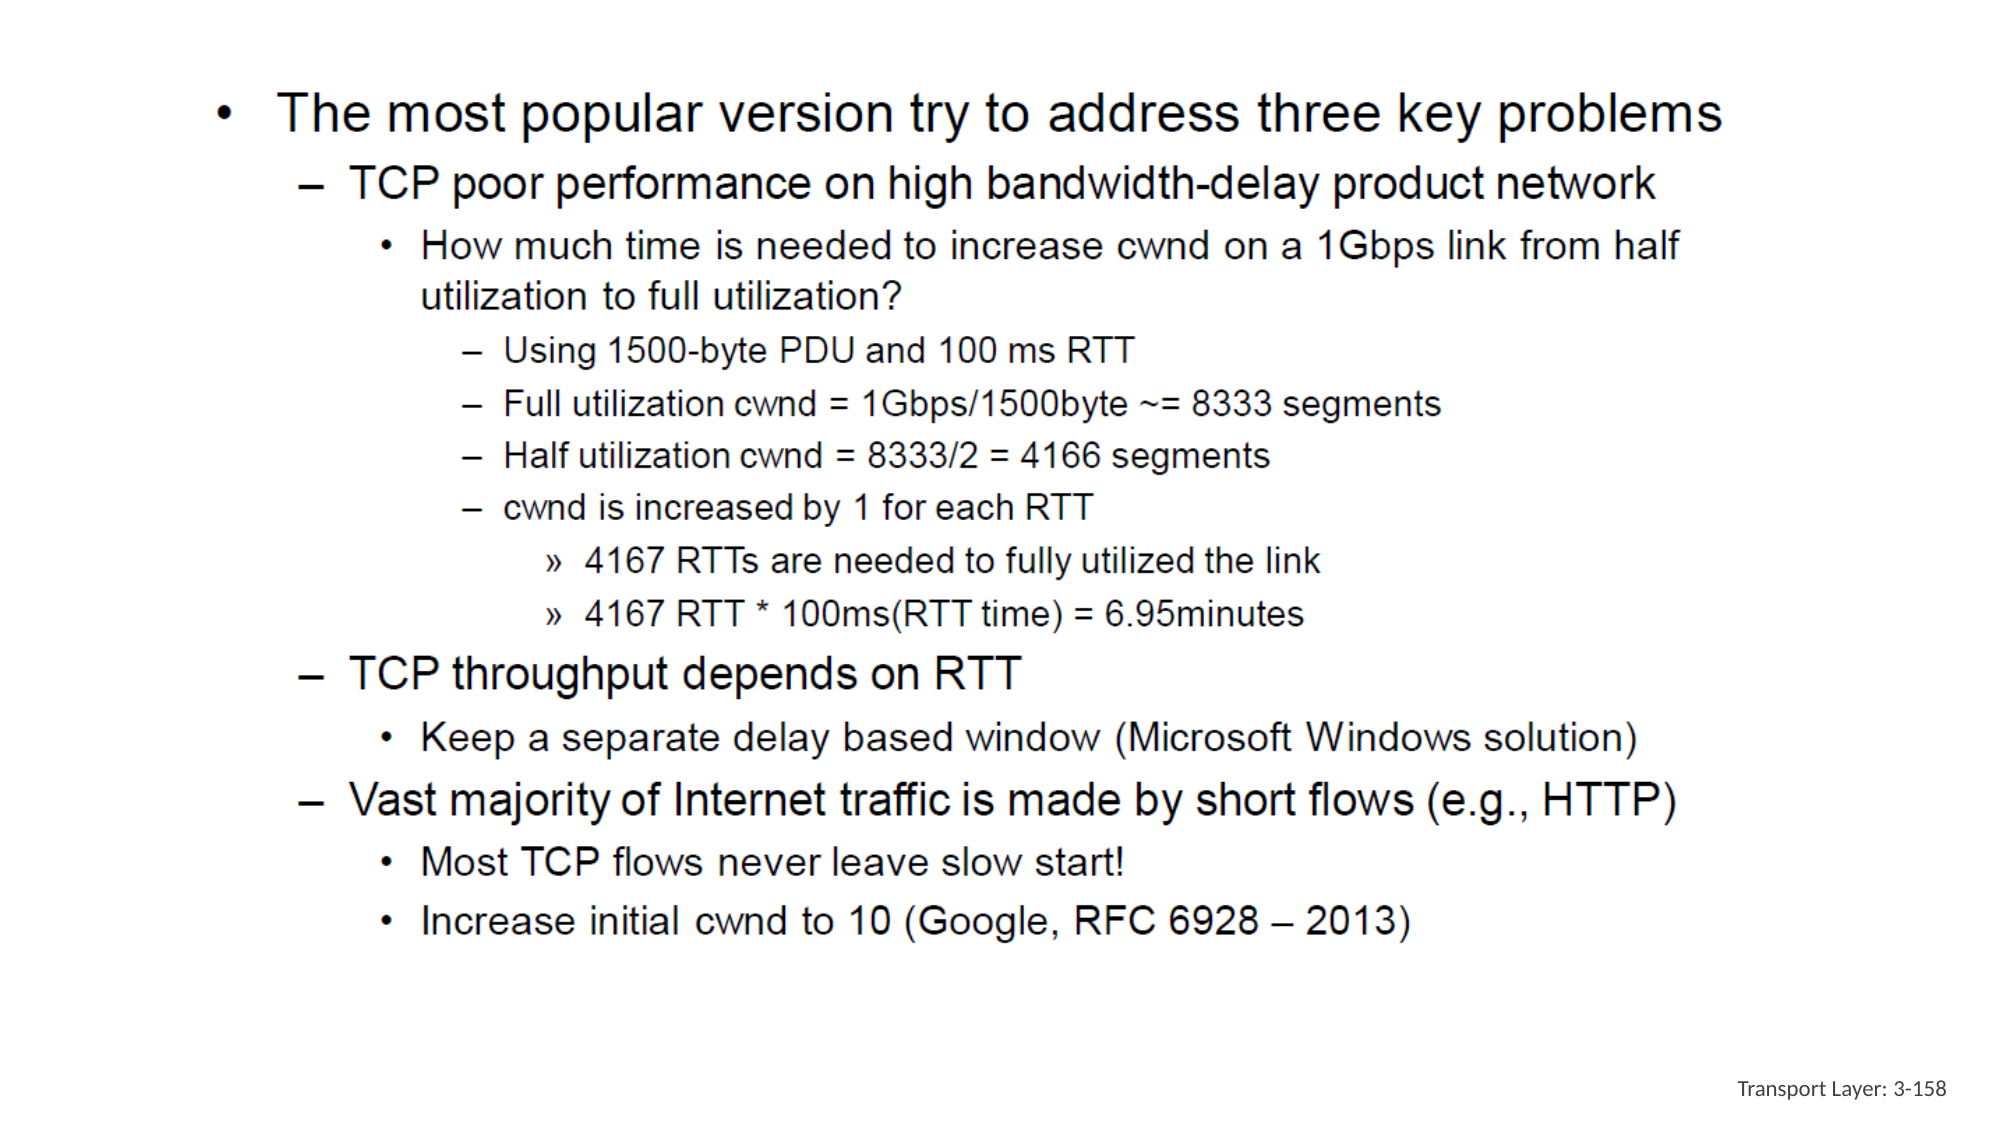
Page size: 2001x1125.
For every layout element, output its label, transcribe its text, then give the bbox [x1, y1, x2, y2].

slide_number Transport Layer: 3-158 [1512, 1056, 1963, 1117]
picture [152, 66, 1774, 987]
